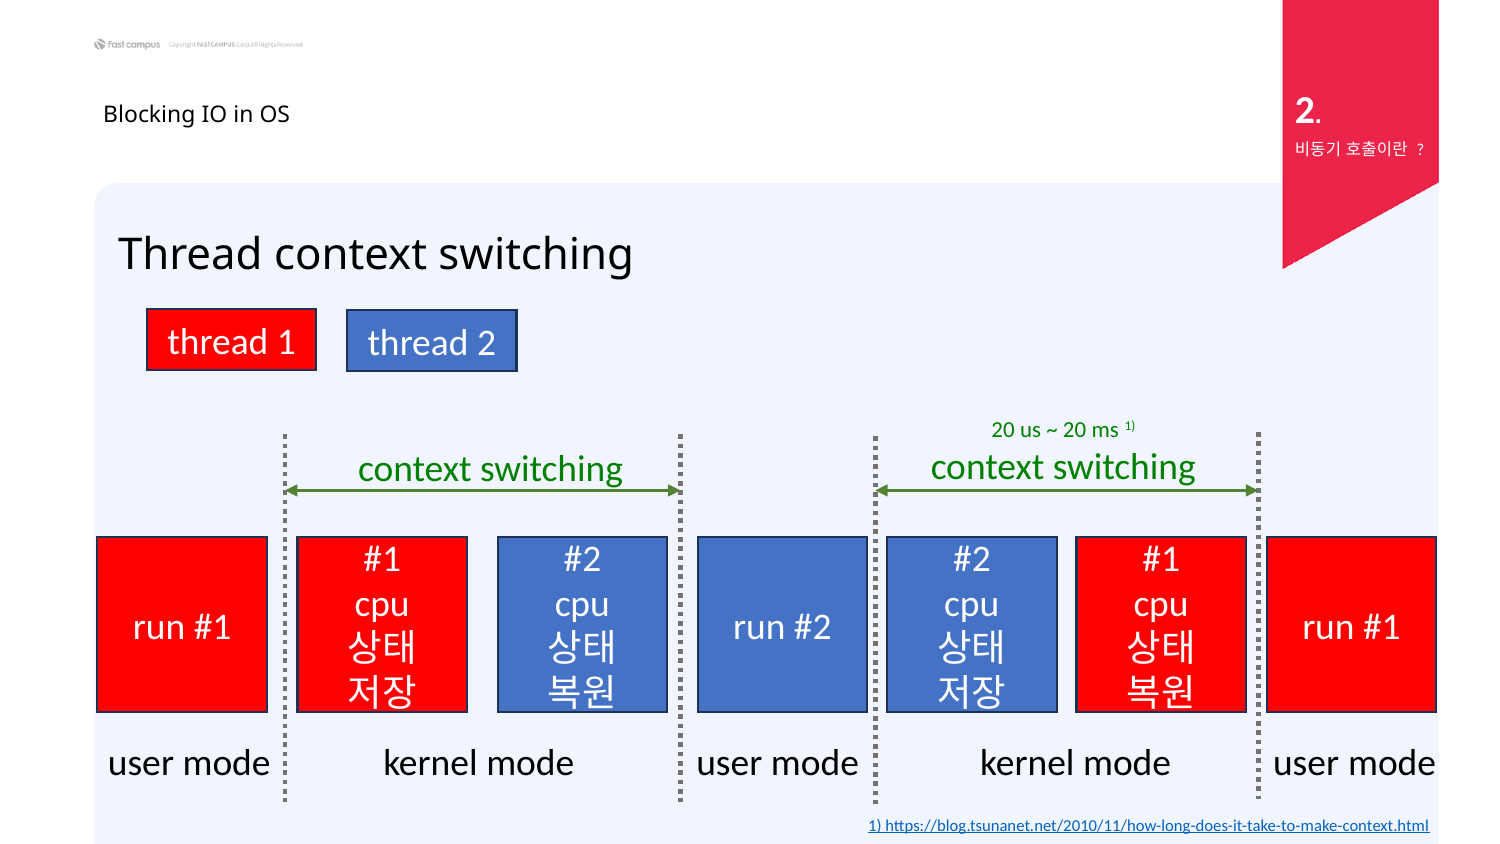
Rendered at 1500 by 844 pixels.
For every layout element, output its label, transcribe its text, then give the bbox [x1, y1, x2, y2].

picture [0, 0, 1500, 844]
title Blocking IO in OS [103, 95, 1281, 167]
text_box thread 2 [346, 309, 518, 372]
text_box 1) https://blog.tsunanet.net/2010/11/how-long-does-it-take-to-make-context.html [853, 806, 1453, 842]
text_box 비동기 호출이란 ? [1281, 135, 1438, 184]
list Thread context switching [103, 192, 1397, 730]
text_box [284, 434, 681, 803]
text_box user mode [1259, 730, 1452, 791]
text_box run #2 [697, 536, 868, 713]
text_box user mode [681, 730, 875, 791]
text_box run #1 [1266, 536, 1437, 713]
text_box thread 1 [146, 308, 317, 371]
text_box run #1 [96, 536, 268, 713]
text_box 2. [1281, 86, 1438, 135]
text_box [875, 407, 1259, 804]
text_box user mode [93, 730, 284, 791]
list Thread context switching [103, 791, 1397, 844]
